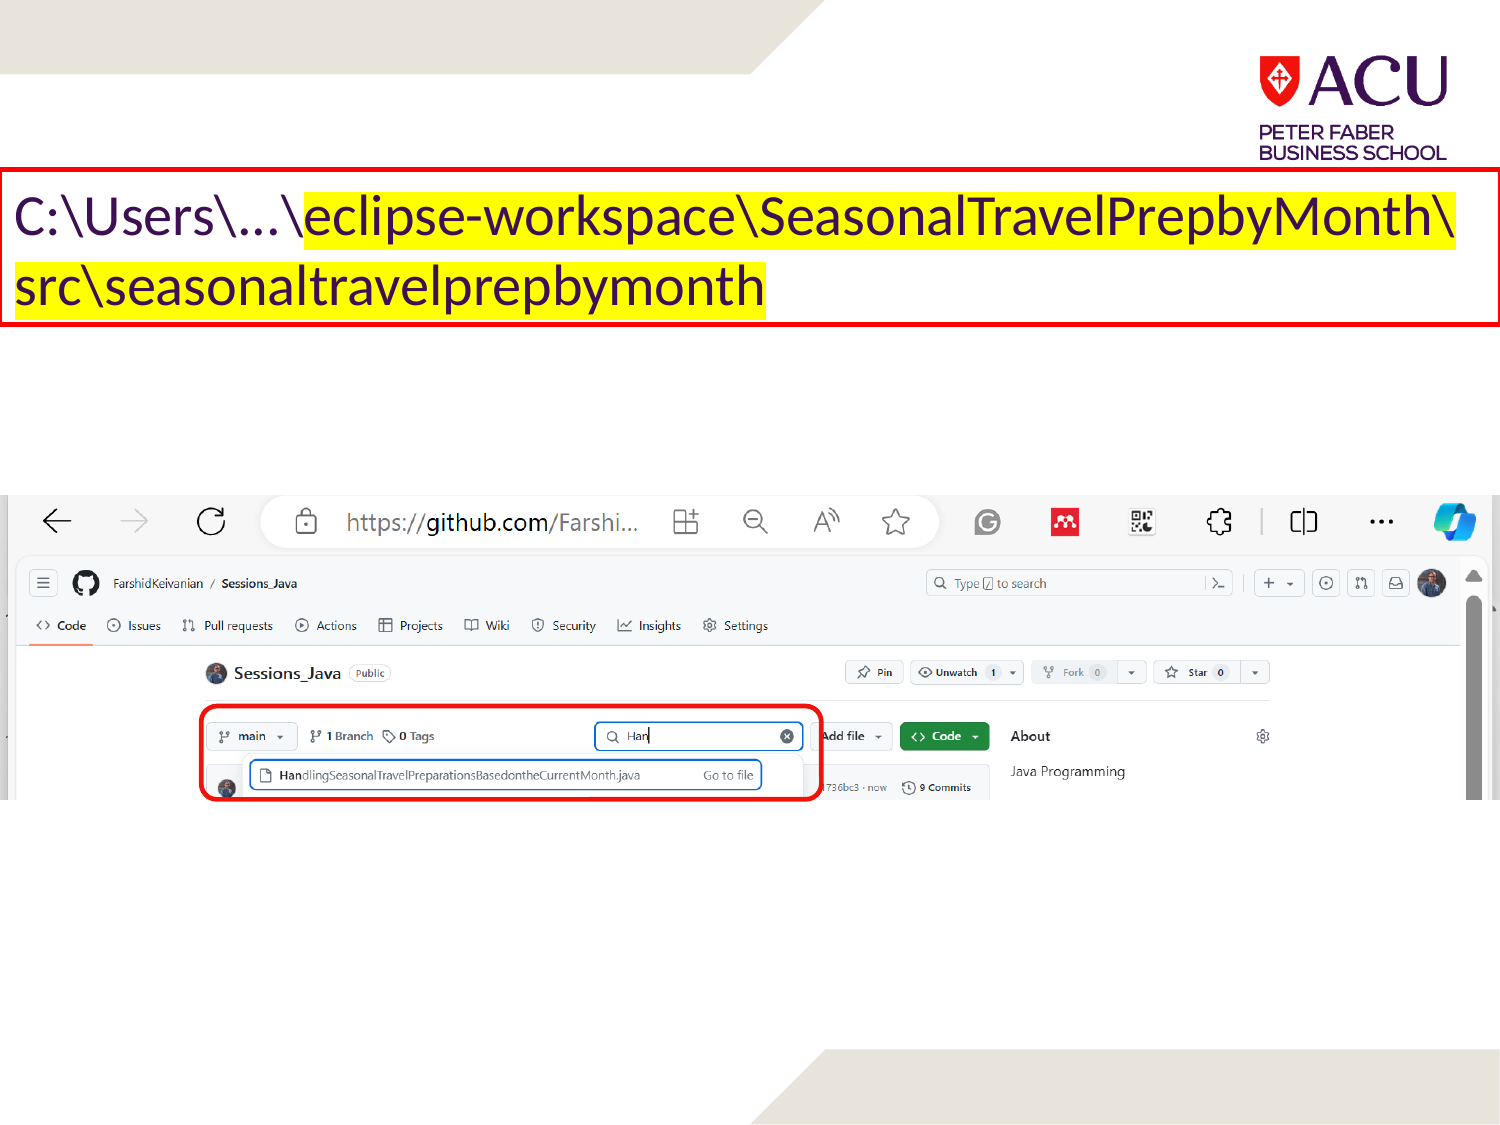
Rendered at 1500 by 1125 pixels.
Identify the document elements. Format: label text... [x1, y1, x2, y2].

picture [1240, 41, 1466, 169]
text_box C:\Users\...\eclipse-workspace\SeasonalTravelPrepbyMonth\src\seasonaltravelprepbymonth [0, 169, 1500, 325]
picture [0, 495, 1500, 800]
